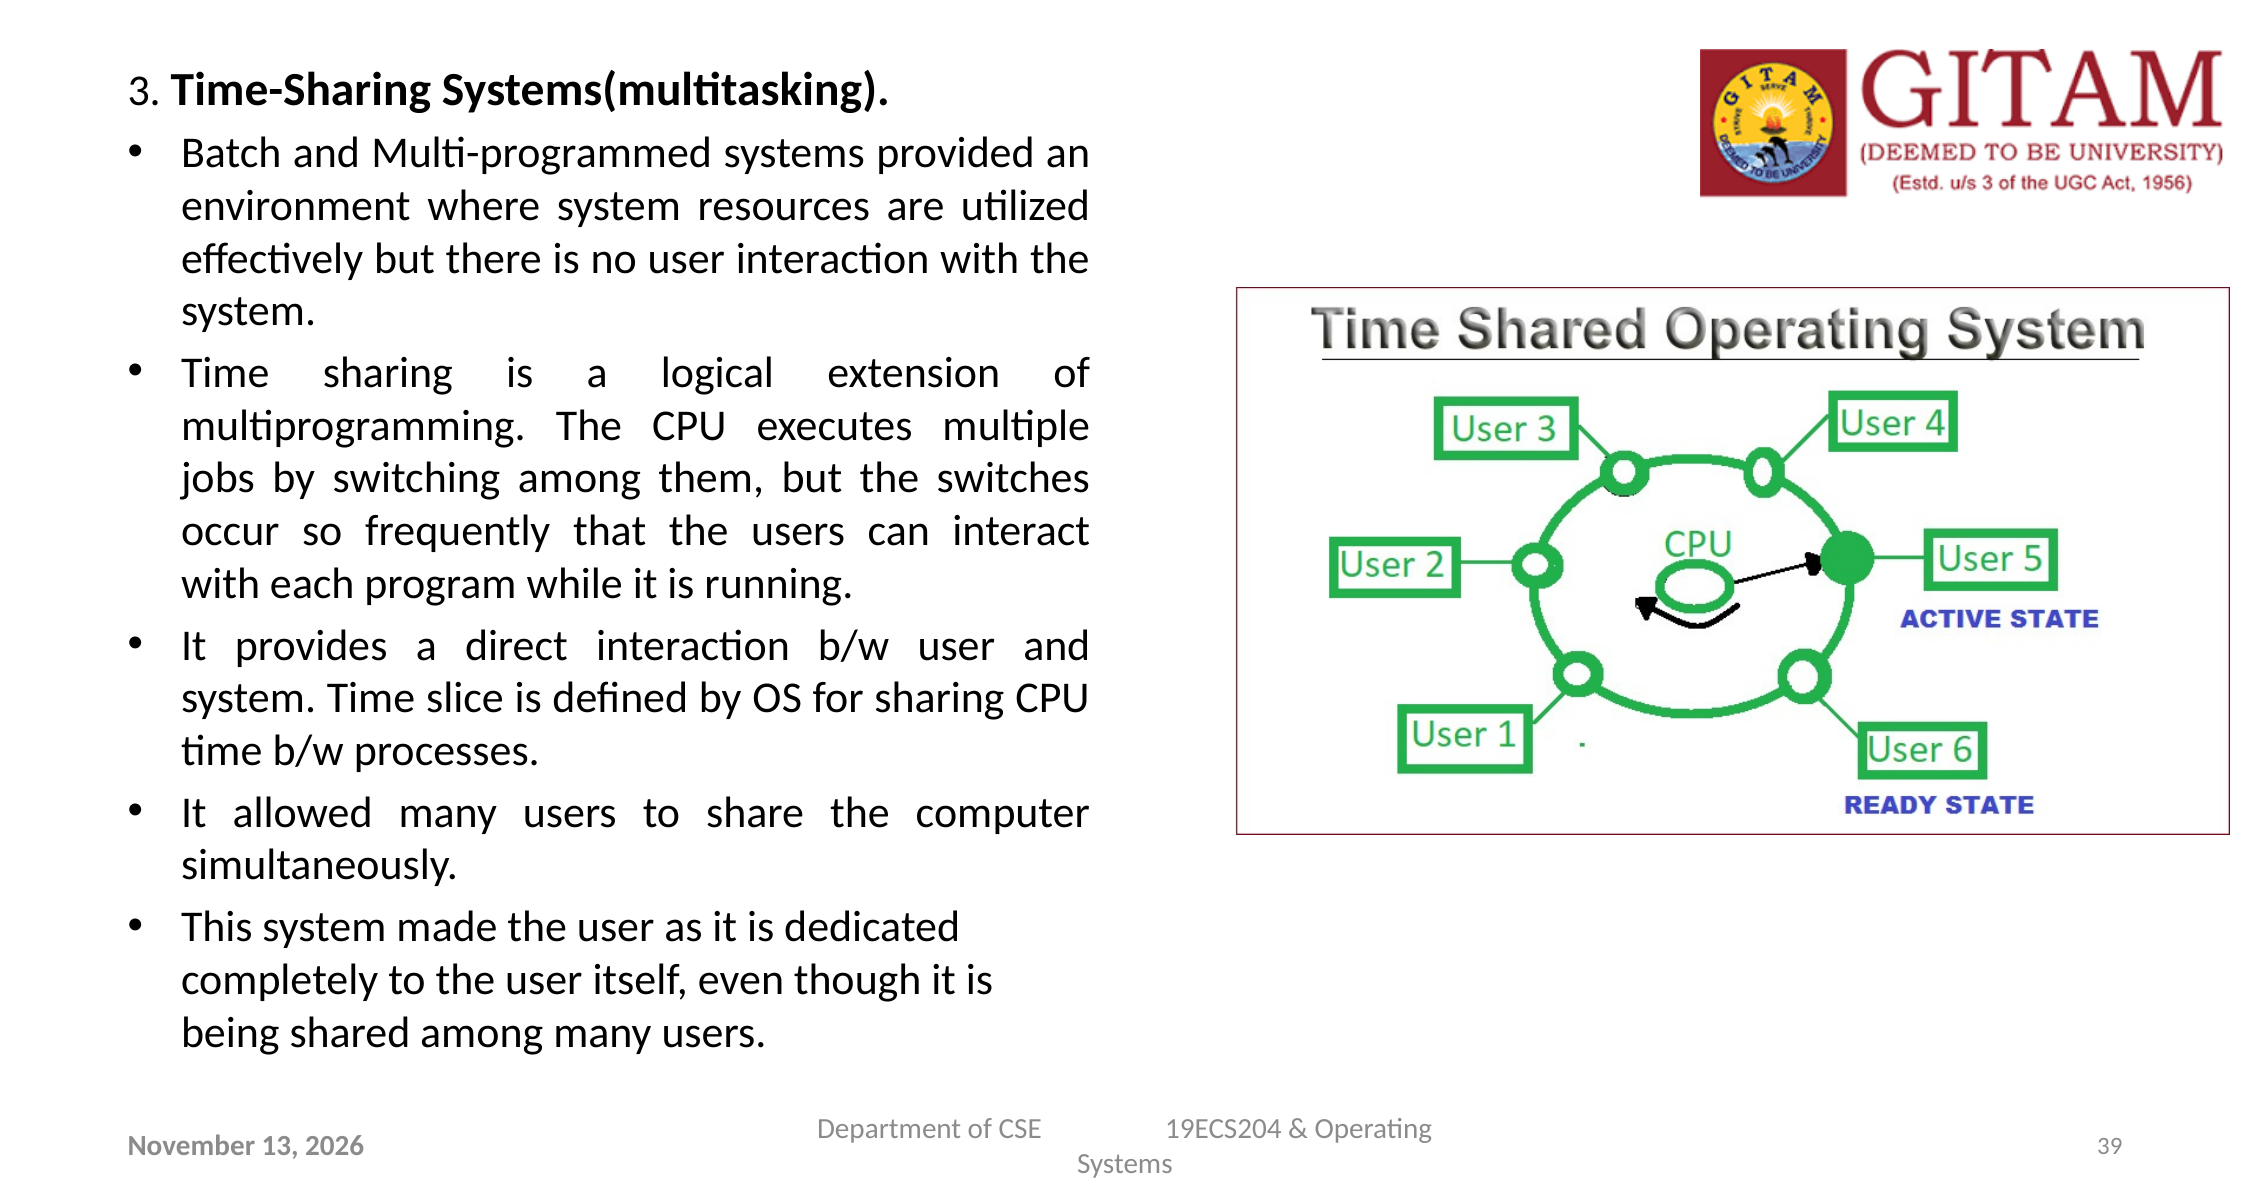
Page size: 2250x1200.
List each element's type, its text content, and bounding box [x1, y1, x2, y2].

picture [1699, 49, 2235, 201]
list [1235, 287, 2231, 835]
footer Department of CSE 19ECS204 & Operating Systems [768, 1112, 1482, 1177]
slide_number 39 [1612, 1112, 2138, 1177]
list 3. Time-Sharing Systems(multitasking). Batch and Multi-programmed systems provided an environment where system resources are utilized effectively but there is no user interaction with the system. Time sharing is a logical extension of multiprogramming. The CPU executes multiple jobs by switching among them, but the switches occur so frequently that the users can interact with each program while it is running. It provides a direct interaction b/w user and system. Time slice is defined by OS for sharing CPU time b/w processes. It allowed many users to share the computer simultaneously. This system made the user as it is dedicated completely to the user itself, even though it is being shared among many users. [112, 50, 1107, 1072]
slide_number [112, 1112, 638, 1177]
